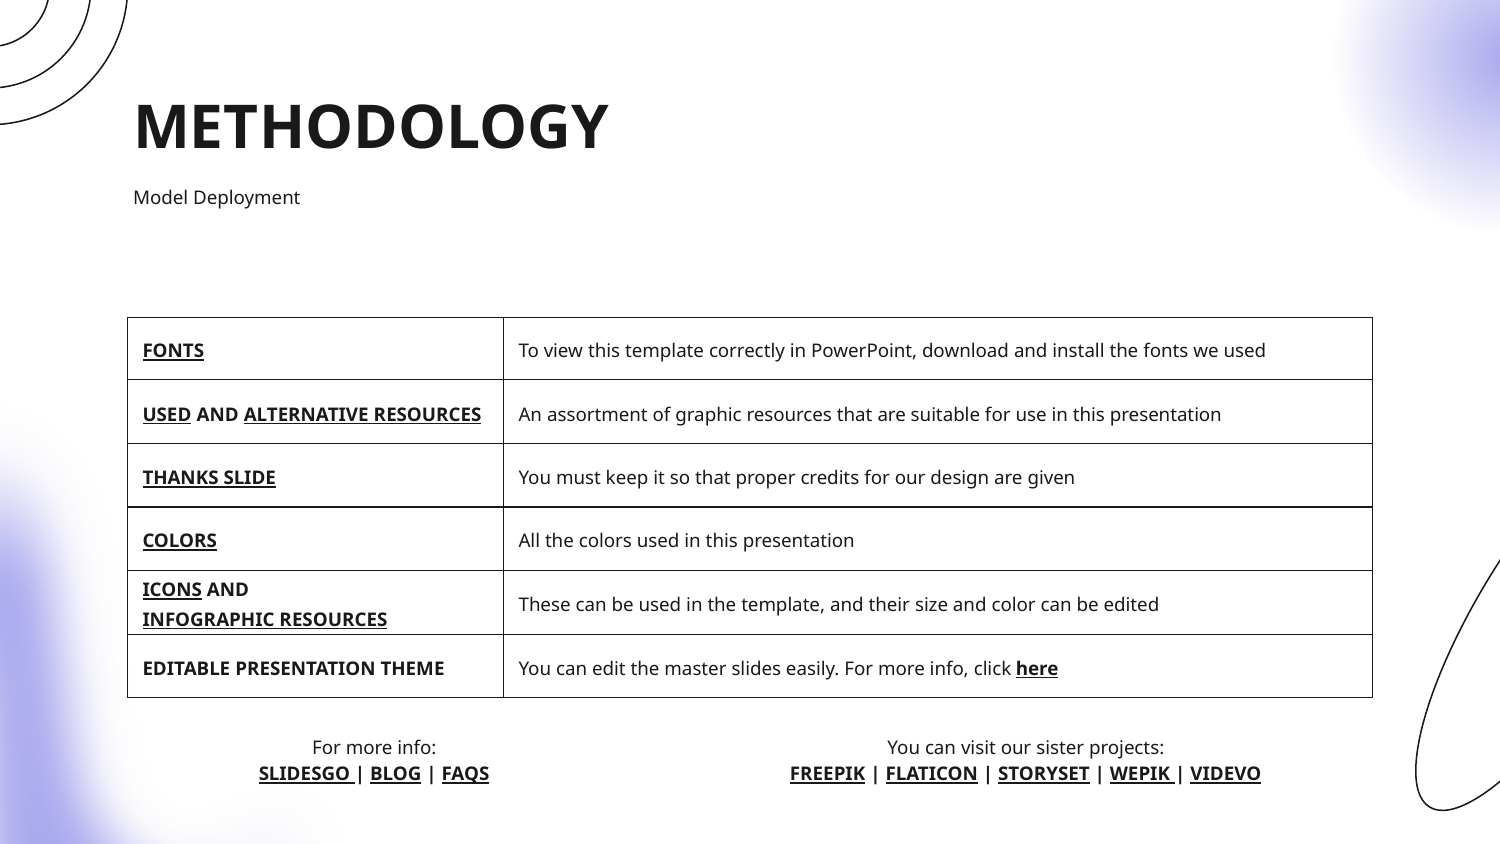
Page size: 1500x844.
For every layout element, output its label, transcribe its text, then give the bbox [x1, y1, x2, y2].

table_cell THANKS SLIDE [128, 444, 503, 506]
table_cell You must keep it so that proper credits for our design are given [504, 444, 1372, 506]
table_cell EDITABLE PRESENTATION THEME [128, 635, 503, 697]
table_cell You can edit the master slides easily. For more info, click here [504, 635, 1372, 697]
table_cell ICONS AND INFOGRAPHIC RESOURCES [128, 571, 503, 634]
table_cell All the colors used in this presentation [504, 508, 1372, 570]
table_header FONTS [128, 318, 503, 379]
table_cell COLORS [128, 508, 503, 570]
table_header To view this template correctly in PowerPoint, download and install the fonts we used [504, 318, 1372, 379]
text_box You can visit our sister projects: FREEPIK | FLATICON | STORYSET | WEPIK | VIDEVO [669, 717, 1382, 794]
table_cell USED AND ALTERNATIVE RESOURCES [128, 380, 503, 443]
title METHODOLOGY [118, 72, 1382, 167]
table_cell These can be used in the template, and their size and color can be edited [504, 571, 1372, 634]
text_box For more info: SLIDESGO | BLOG | FAQS [117, 717, 631, 794]
list Model Deployment [118, 170, 1382, 228]
table_cell An assortment of graphic resources that are suitable for use in this presentation [504, 380, 1372, 443]
